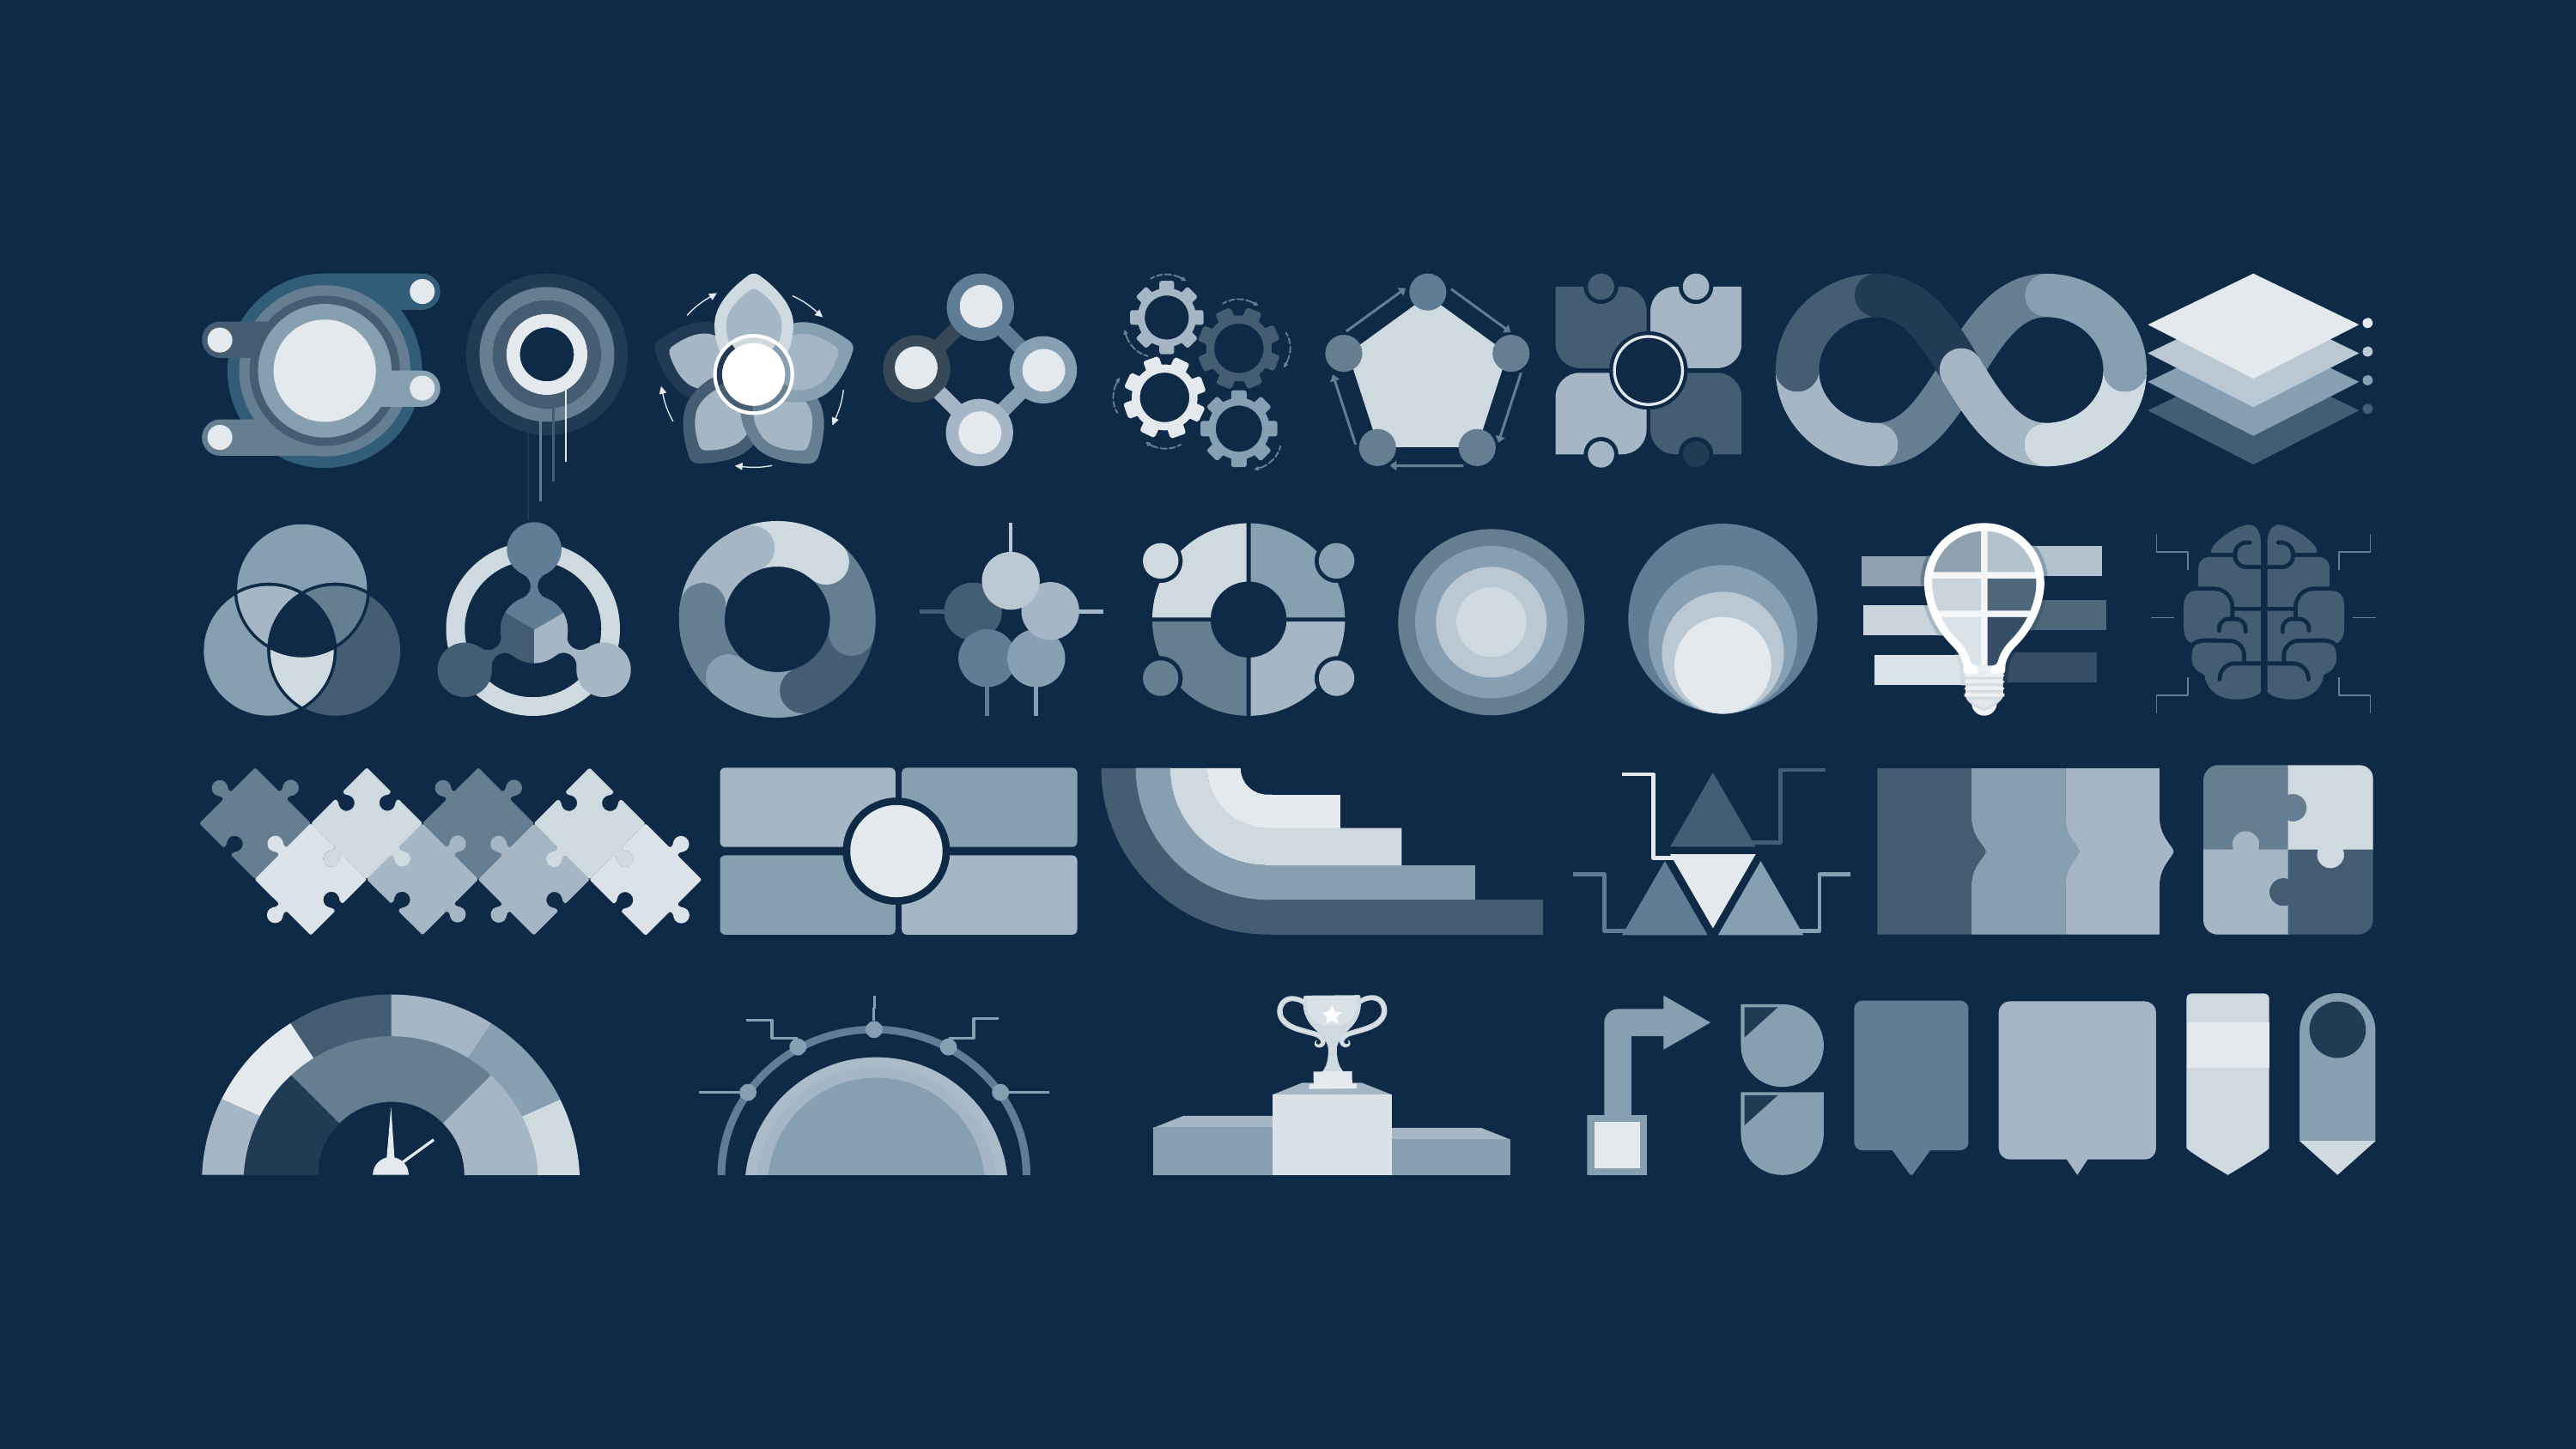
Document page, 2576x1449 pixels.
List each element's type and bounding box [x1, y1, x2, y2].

text_box [2186, 993, 2270, 1176]
text_box [1998, 1001, 2156, 1175]
text_box [2202, 764, 2373, 935]
text_box [1101, 767, 1544, 935]
text_box [1398, 529, 1585, 716]
text_box [1628, 523, 1818, 714]
text_box [2150, 524, 2377, 714]
text_box [919, 522, 1104, 717]
text_box [1775, 273, 2148, 467]
text_box [678, 520, 876, 718]
text_box [1861, 523, 2106, 717]
text_box [653, 273, 854, 484]
text_box [2299, 992, 2376, 1175]
text_box [1153, 994, 1511, 1175]
text_box [199, 767, 702, 936]
text_box [1877, 767, 2175, 936]
text_box [720, 767, 1078, 936]
text_box [201, 273, 440, 469]
text_box [2148, 273, 2375, 465]
text_box [1555, 273, 1742, 468]
text_box [434, 522, 635, 717]
text_box [204, 524, 401, 716]
text_box [1854, 1000, 1969, 1175]
text_box [1142, 523, 1355, 717]
text_box [1741, 1092, 1825, 1176]
text_box [698, 995, 1049, 1176]
text_box [879, 273, 1088, 467]
text_box [1741, 1003, 1825, 1088]
text_box [201, 994, 580, 1175]
text_box [1572, 769, 1851, 936]
text_box [1112, 273, 1291, 471]
text_box [1325, 273, 1530, 471]
text_box [465, 273, 629, 520]
text_box [1587, 995, 1711, 1176]
